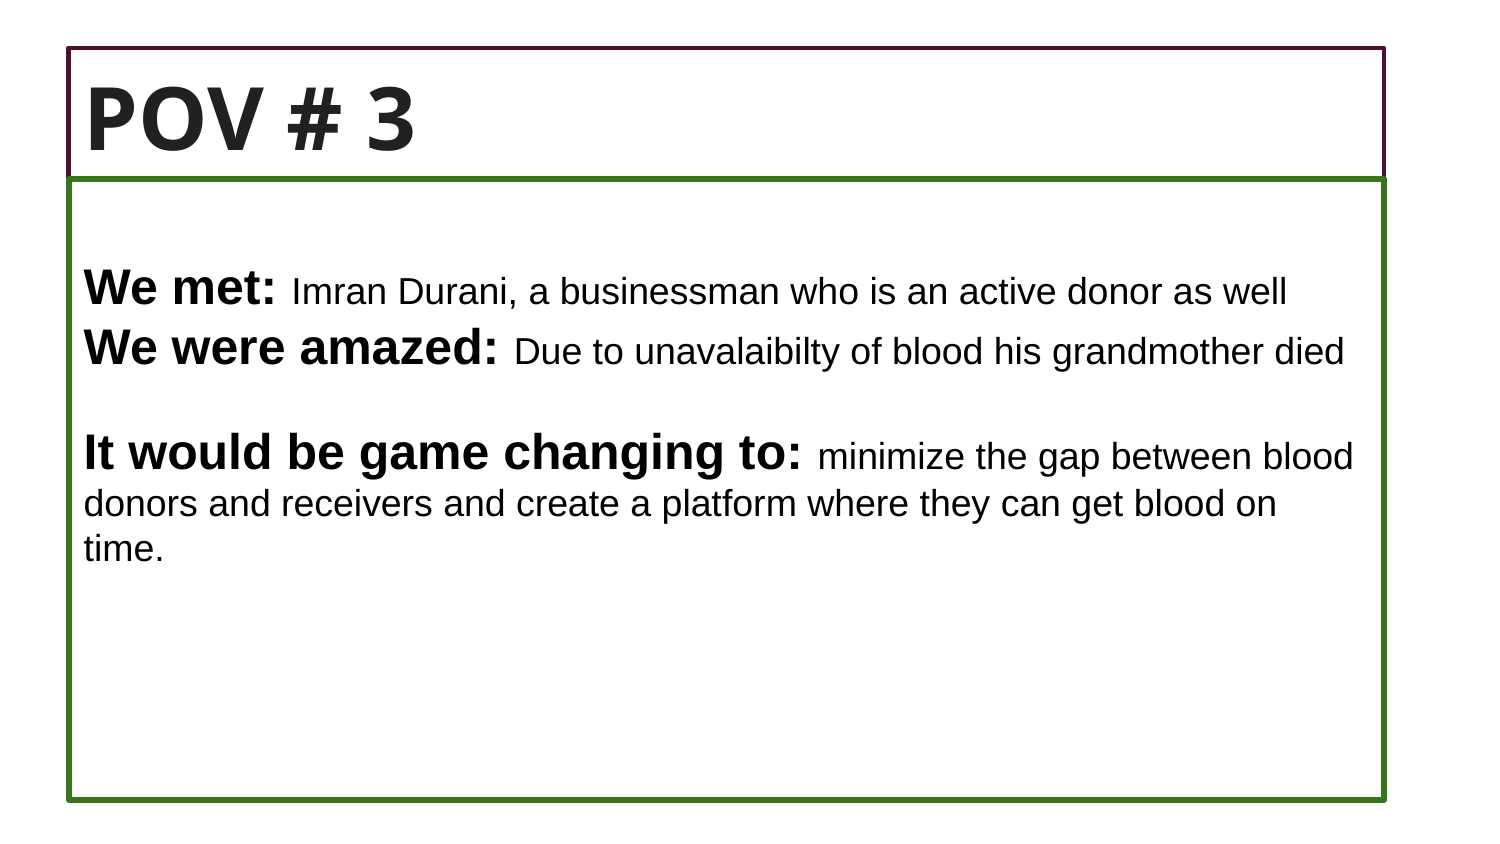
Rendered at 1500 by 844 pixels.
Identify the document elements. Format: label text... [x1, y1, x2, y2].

text_box We met: Imran Durani, a businessman who is an active donor as well We were amazed: Due to unavalaibilty of blood his grandmother died It would be game changing to: minimize the gap between blood donors and receivers and create a platform where they can get blood on time. [68, 179, 1385, 800]
title POV # 3 [68, 48, 1385, 179]
